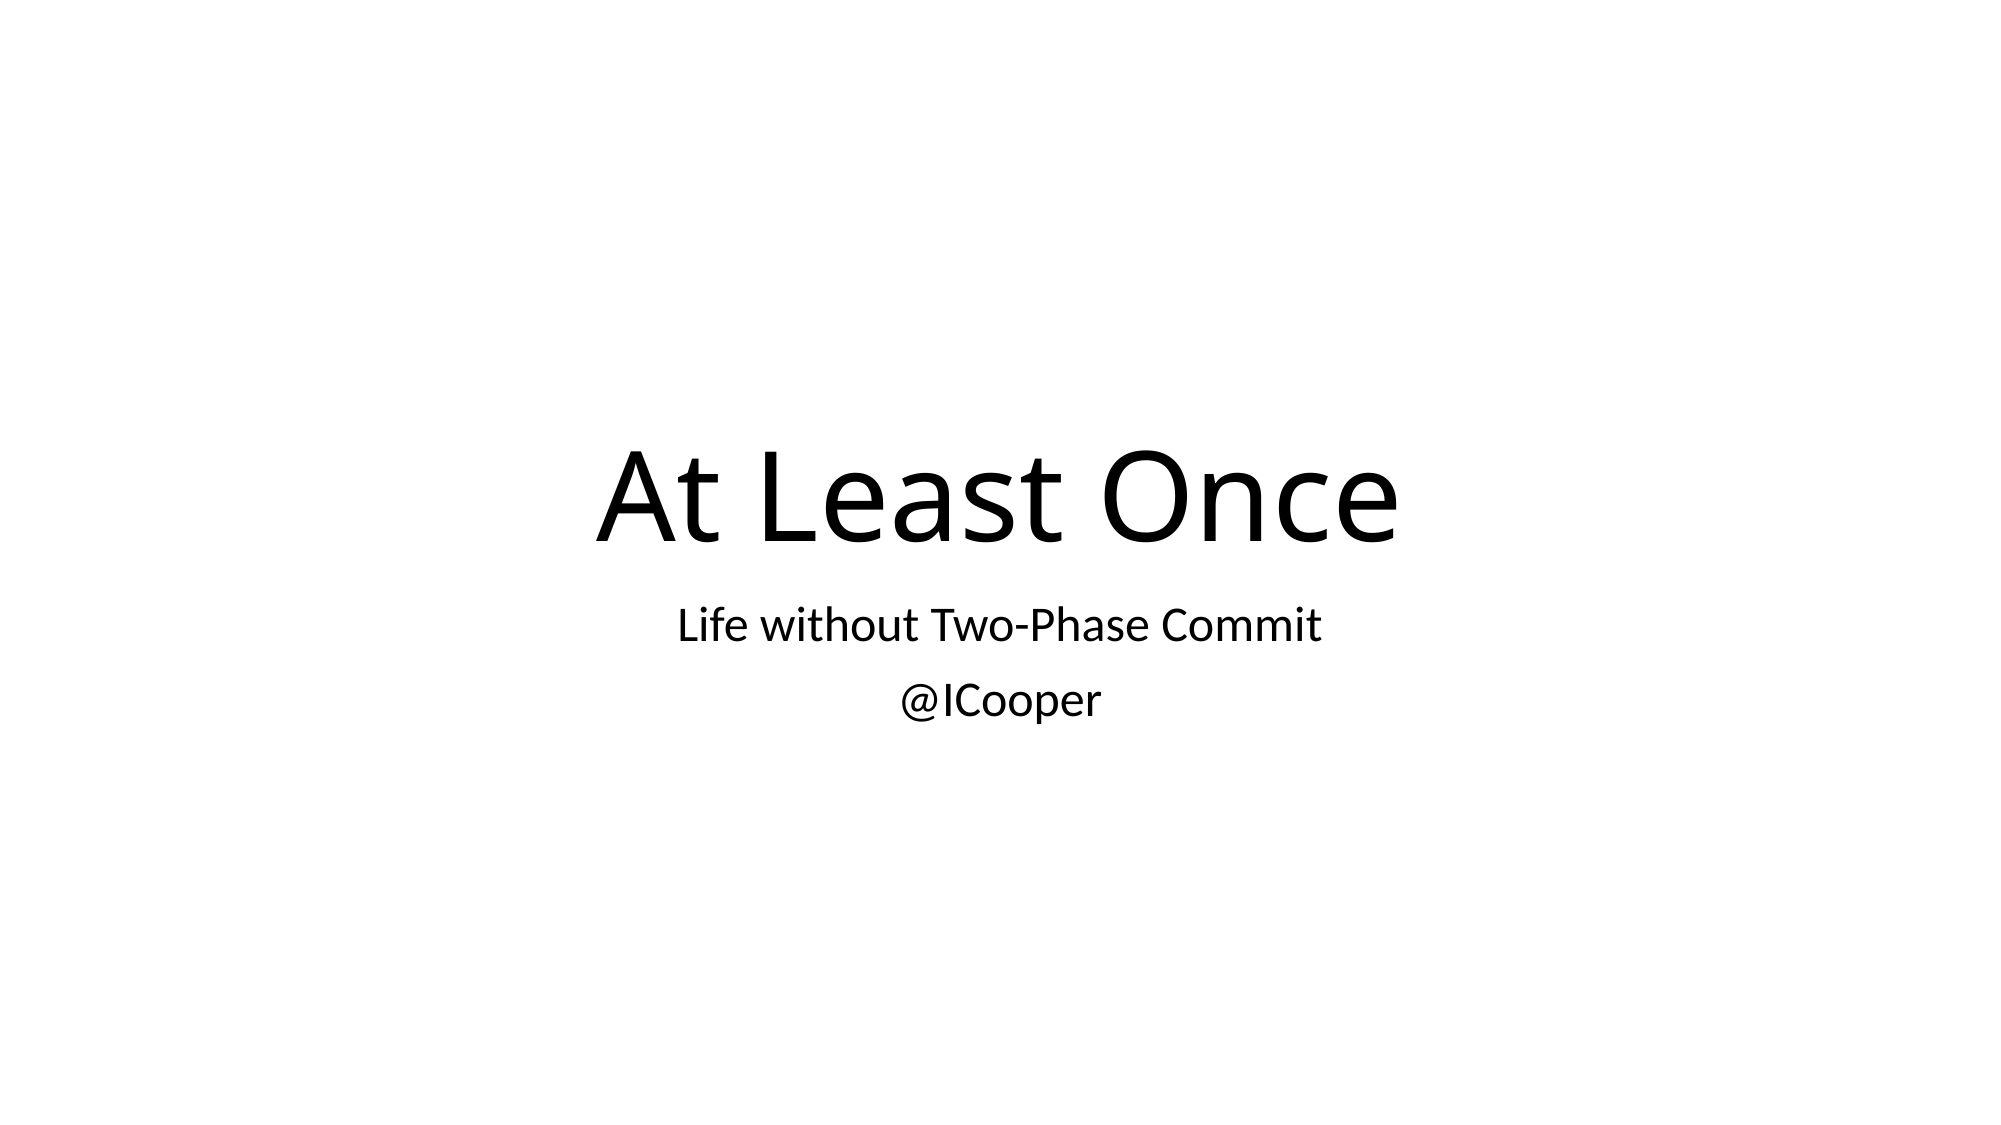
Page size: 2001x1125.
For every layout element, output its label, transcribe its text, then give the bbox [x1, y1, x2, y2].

subtitle Life without Two-Phase Commit @ICooper [249, 590, 1750, 863]
title At Least Once [249, 184, 1750, 576]
